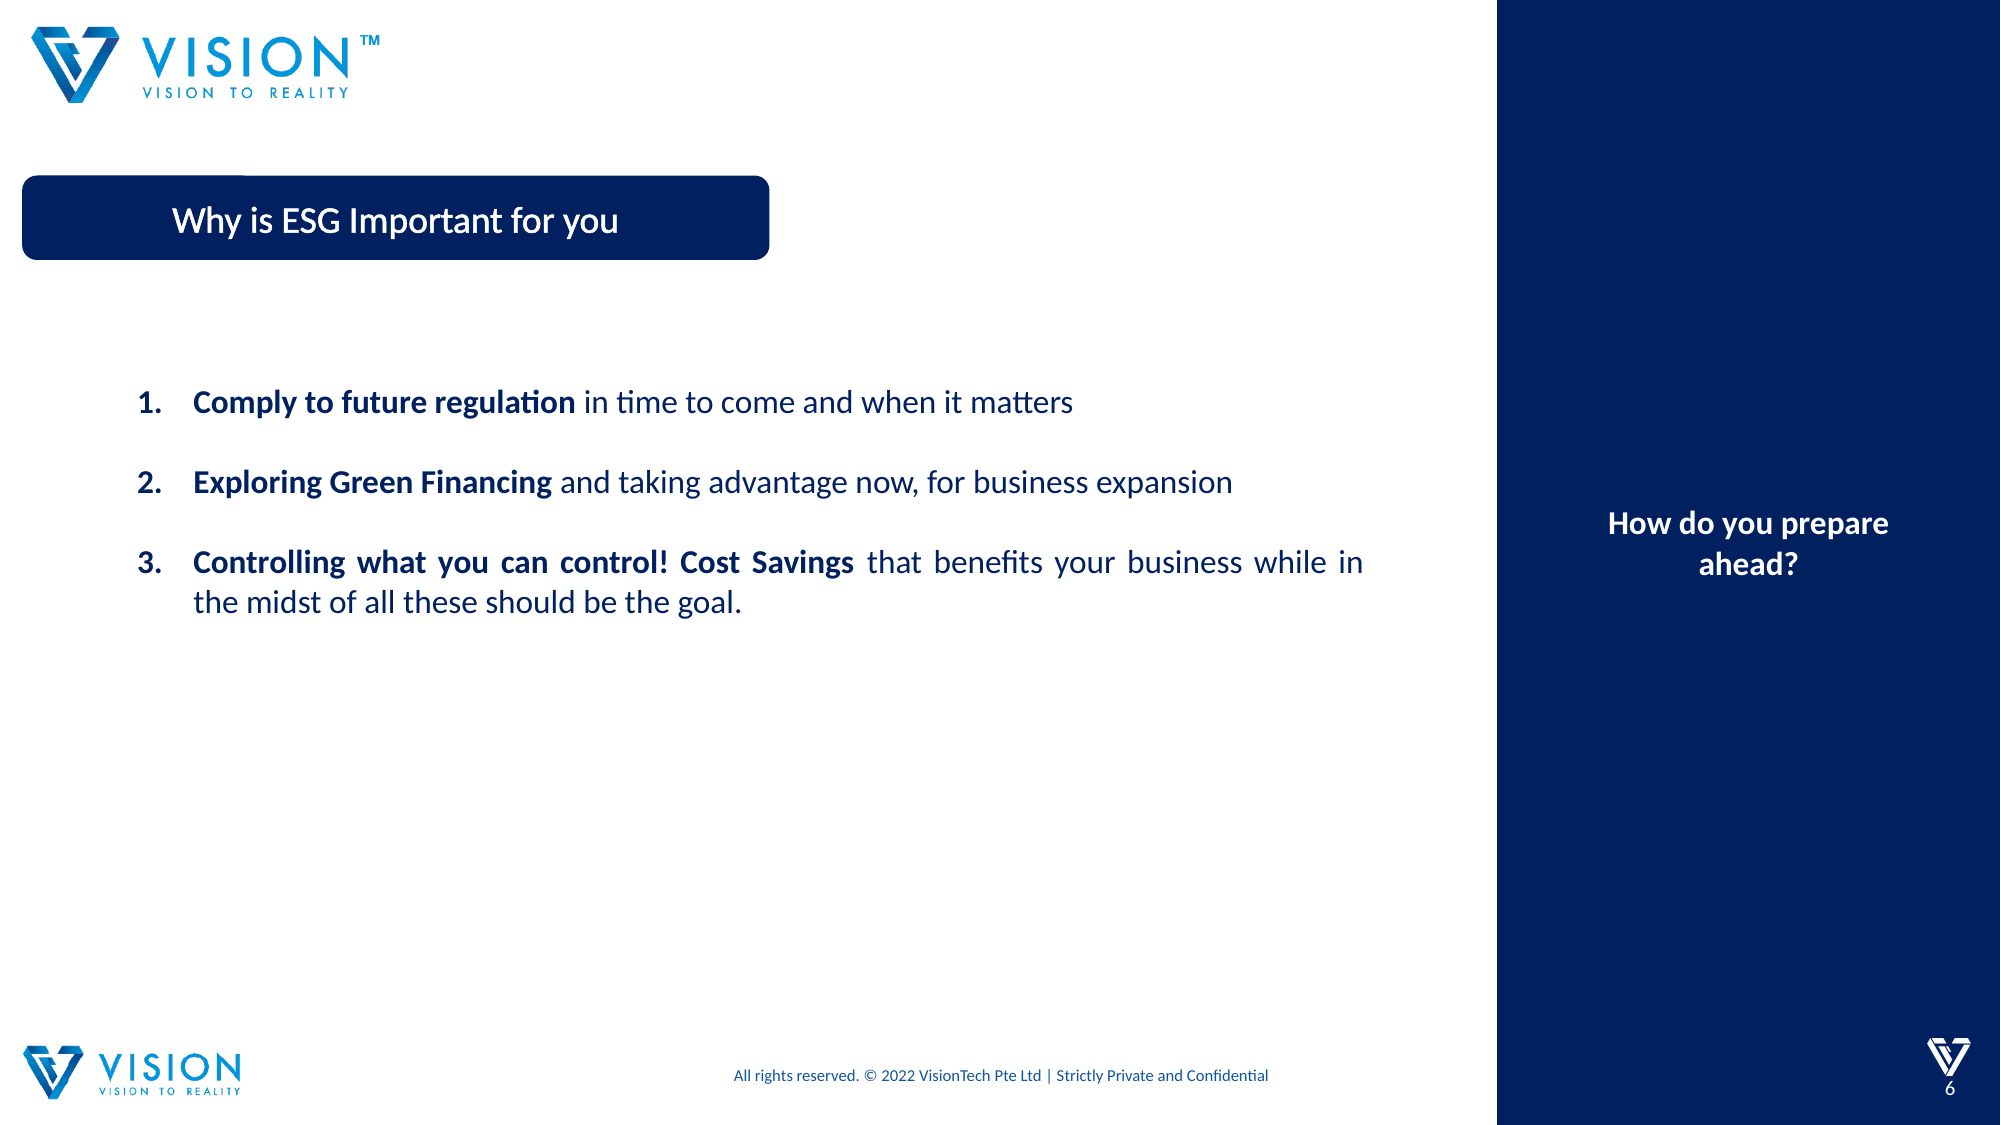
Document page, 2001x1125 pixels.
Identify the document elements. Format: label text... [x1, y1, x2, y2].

text_box [1497, 0, 2000, 1125]
text_box Comply to future regulation in time to come and when it matters Exploring Green Financing and taking advantage now, for business expansion Controlling what you can control! Cost Savings that benefits your business while in the midst of all these should be the goal. [122, 373, 1380, 708]
picture [1916, 1027, 1982, 1087]
picture [19, 1040, 246, 1103]
text_box How do you prepare ahead? [1574, 494, 1924, 589]
text_box 6 [1894, 1067, 2000, 1125]
picture [31, 20, 396, 104]
text_box Why is ESG Important for you [22, 175, 770, 260]
